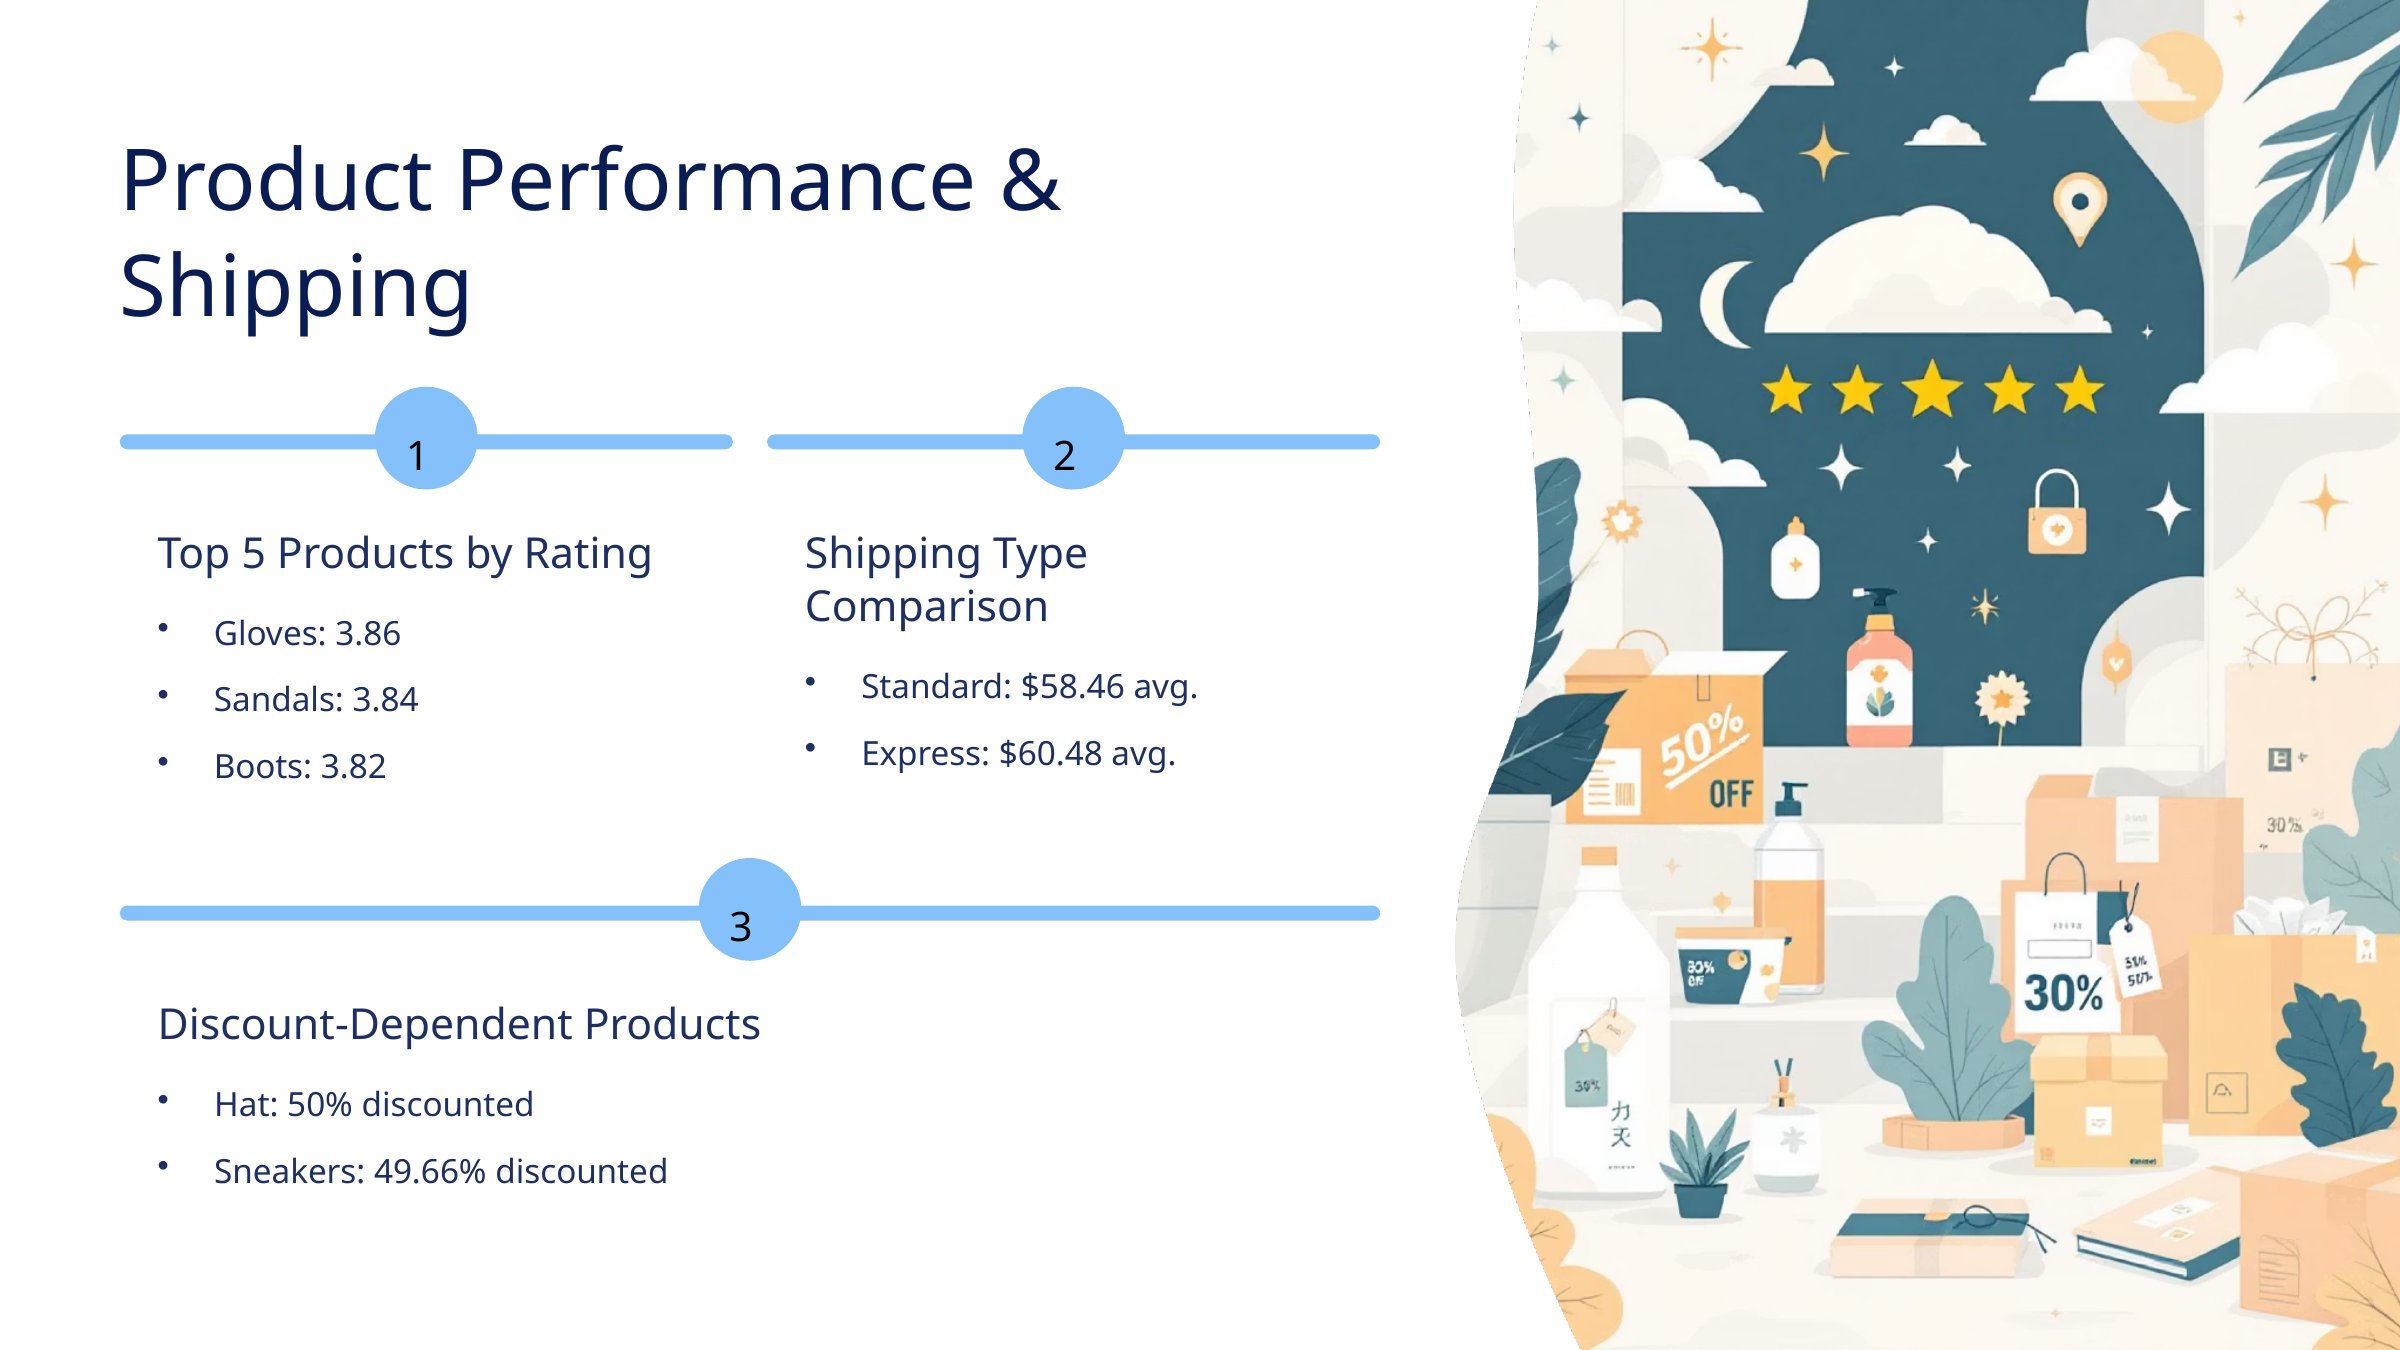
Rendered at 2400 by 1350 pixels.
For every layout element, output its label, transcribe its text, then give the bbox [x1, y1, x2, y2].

text_box [119, 447, 733, 824]
text_box Standard: $58.46 avg. [805, 651, 1343, 706]
text_box [374, 386, 478, 490]
text_box 2 [1053, 412, 1095, 464]
text_box [1124, 434, 1381, 450]
text_box Boots: 3.82 [157, 731, 695, 786]
text_box [698, 858, 802, 961]
text_box 3 [729, 883, 771, 936]
text_box [767, 434, 1023, 450]
text_box Discount-Dependent Products [157, 994, 780, 1049]
text_box Gloves: 3.86 [157, 597, 695, 653]
text_box [767, 447, 1381, 824]
text_box [1022, 386, 1126, 490]
text_box Shipping Type Comparison [805, 523, 1343, 631]
text_box Sandals: 3.84 [157, 664, 695, 720]
text_box Express: $60.48 avg. [805, 717, 1343, 773]
text_box Sneakers: 49.66% discounted [157, 1135, 1343, 1191]
text_box Top 5 Products by Rating [157, 523, 656, 578]
text_box [119, 905, 699, 921]
text_box [119, 434, 376, 450]
text_box Product Performance & Shipping [119, 121, 1381, 336]
text_box [119, 919, 1381, 1229]
text_box 1 [405, 412, 447, 464]
picture [1454, 0, 2400, 1350]
text_box [477, 434, 733, 450]
text_box [801, 905, 1381, 921]
text_box Hat: 50% discounted [157, 1068, 1343, 1124]
